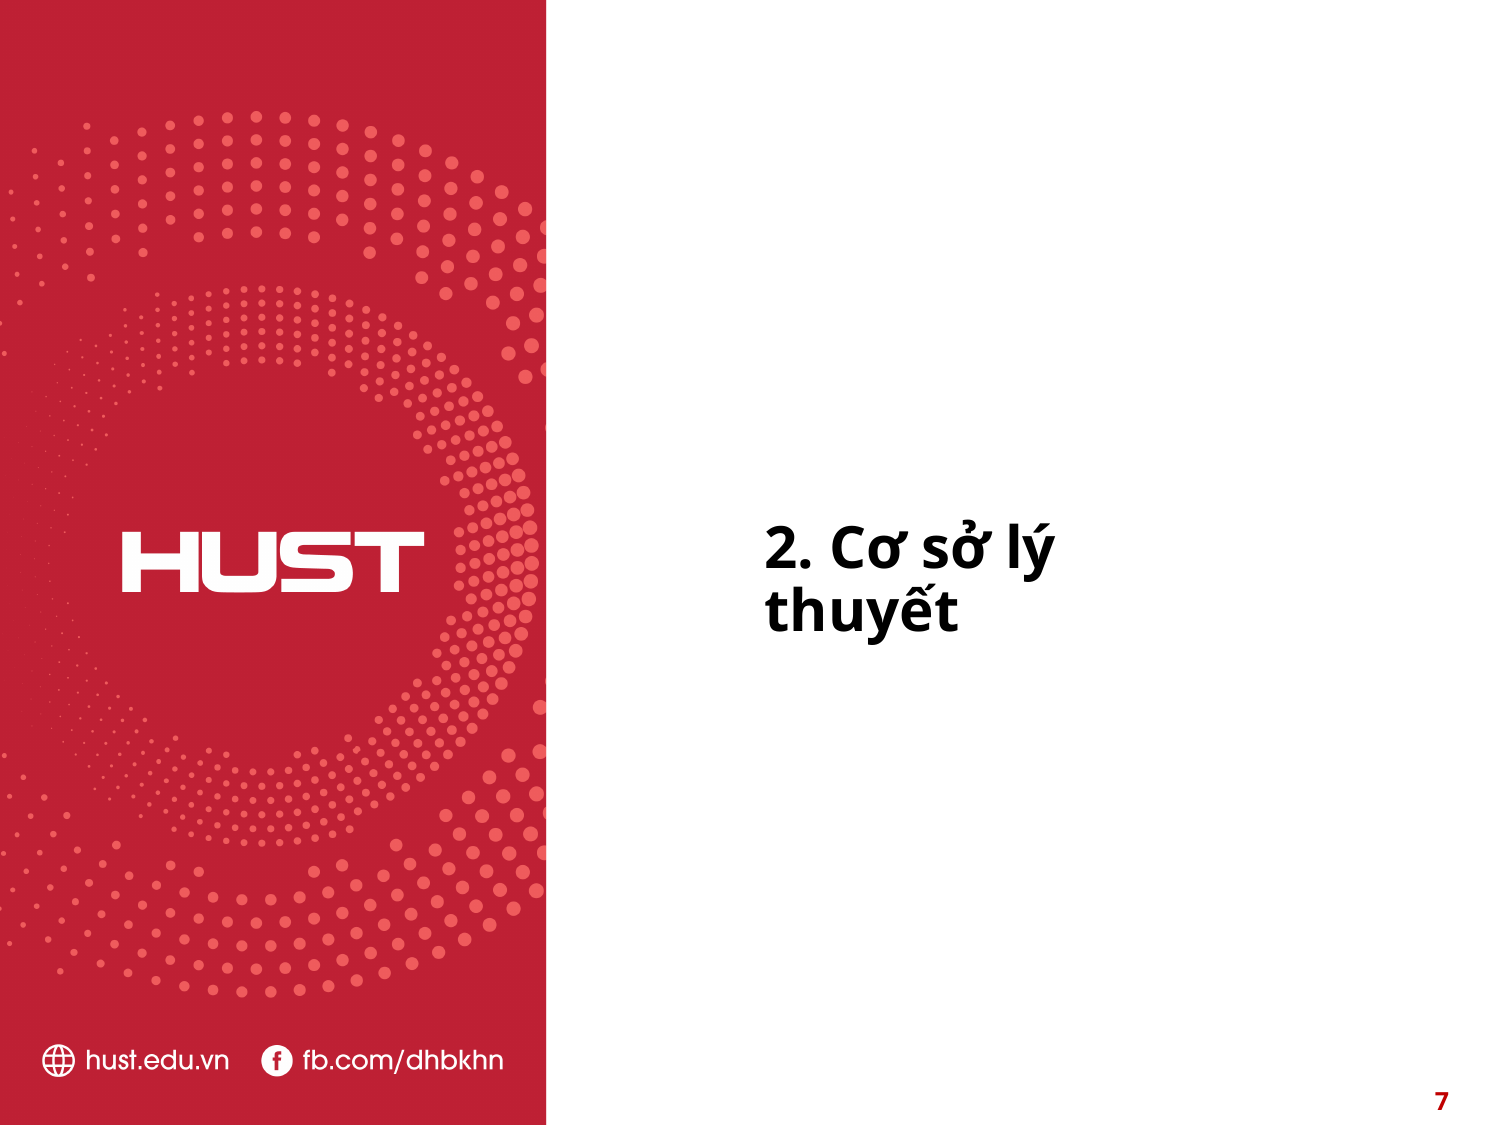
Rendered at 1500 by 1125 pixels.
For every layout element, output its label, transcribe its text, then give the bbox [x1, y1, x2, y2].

picture [0, 0, 1500, 1125]
list 2. Cơ sở lý thuyết [750, 510, 1244, 615]
slide_number 7 [1126, 1078, 1464, 1125]
